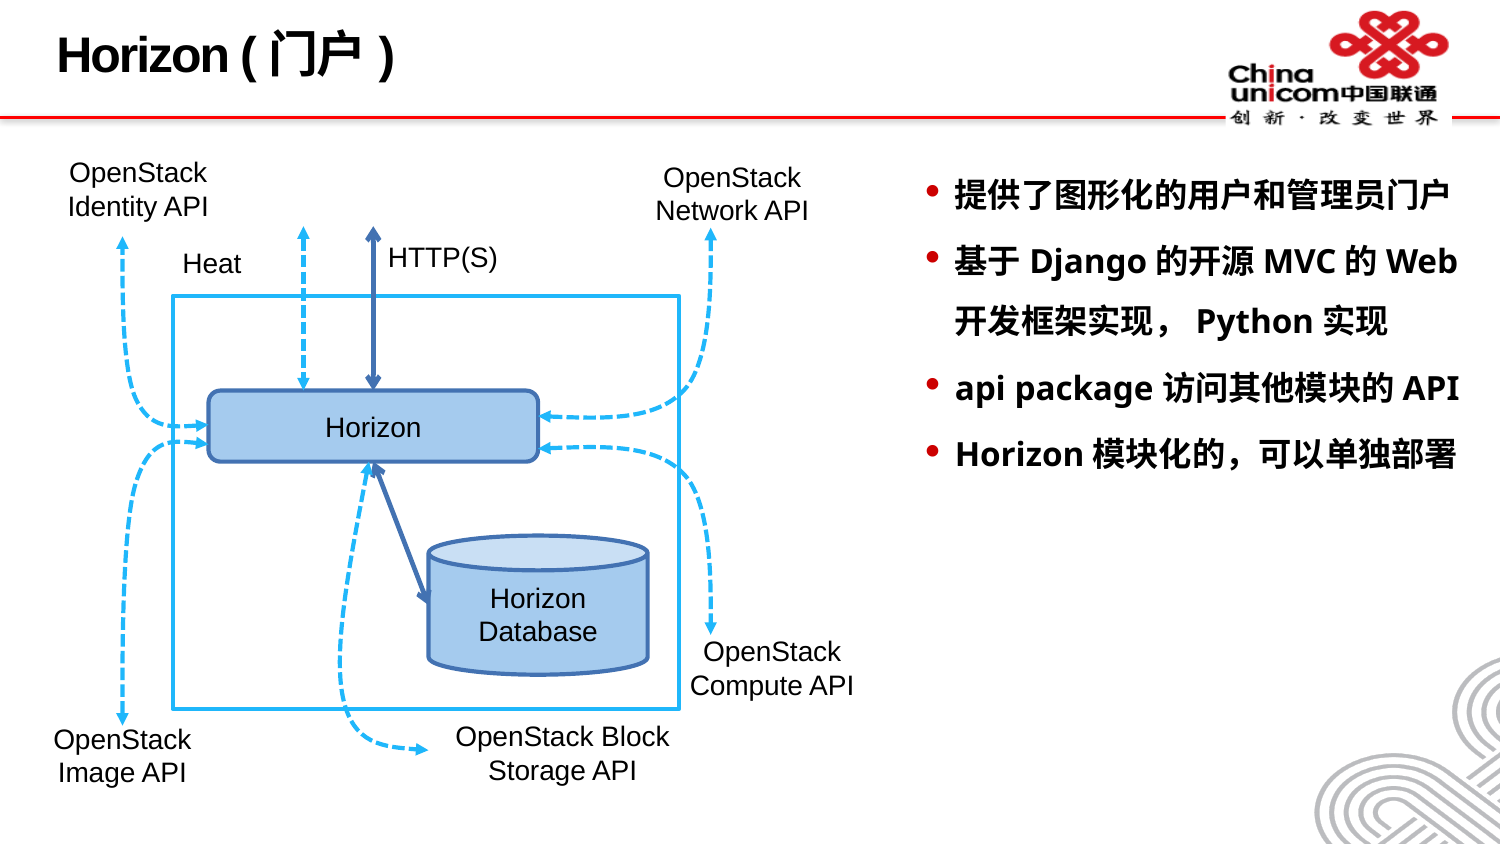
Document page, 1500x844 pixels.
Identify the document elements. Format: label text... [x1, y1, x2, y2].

list 提供了图形化的用户和管理员门户 基于Django的开源MVC的Web开发框架实现，Python实现 api package访问其他模块的API Horizon模块化的，可以单独部署 [909, 146, 1481, 806]
picture [1277, 650, 1500, 844]
picture [1225, 6, 1452, 130]
title Horizon (门户) [41, 17, 1200, 98]
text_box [15, 146, 898, 798]
